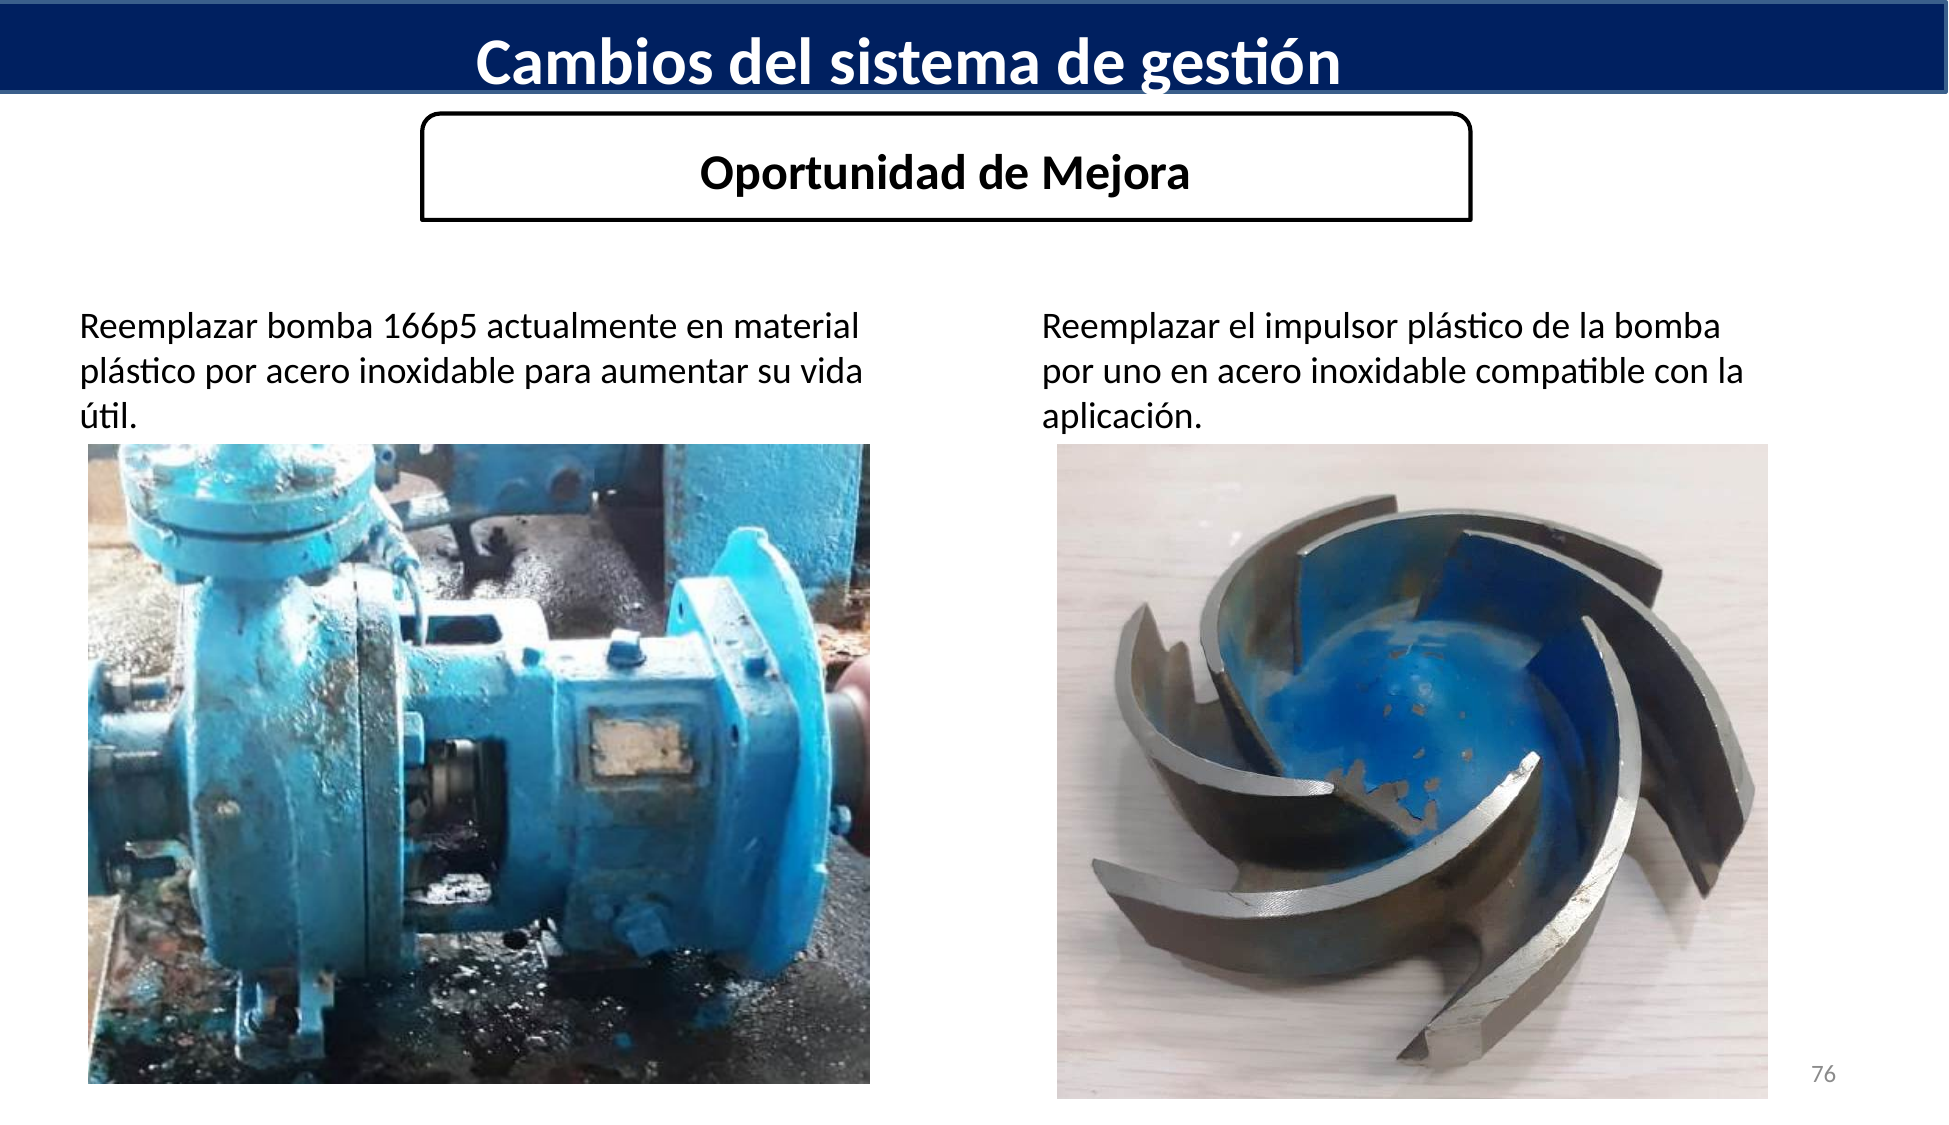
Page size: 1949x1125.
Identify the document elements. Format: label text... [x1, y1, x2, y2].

text_box Reemplazar el impulsor plástico de la bomba por uno en acero inoxidable compatible con la aplicación. [1027, 293, 1762, 443]
title Cambios del sistema de gestión [301, 0, 1533, 116]
slide_number 76 [1770, 1042, 1852, 1103]
text_box Reemplazar bomba 166p5 actualmente en material plástico por acero inoxidable para aumentar su vida útil. [64, 293, 910, 443]
text_box Oportunidad de Mejora [420, 111, 1473, 222]
text_box [0, 0, 301, 94]
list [88, 444, 871, 1085]
text_box [1533, 0, 1948, 94]
picture [1056, 444, 1768, 1099]
